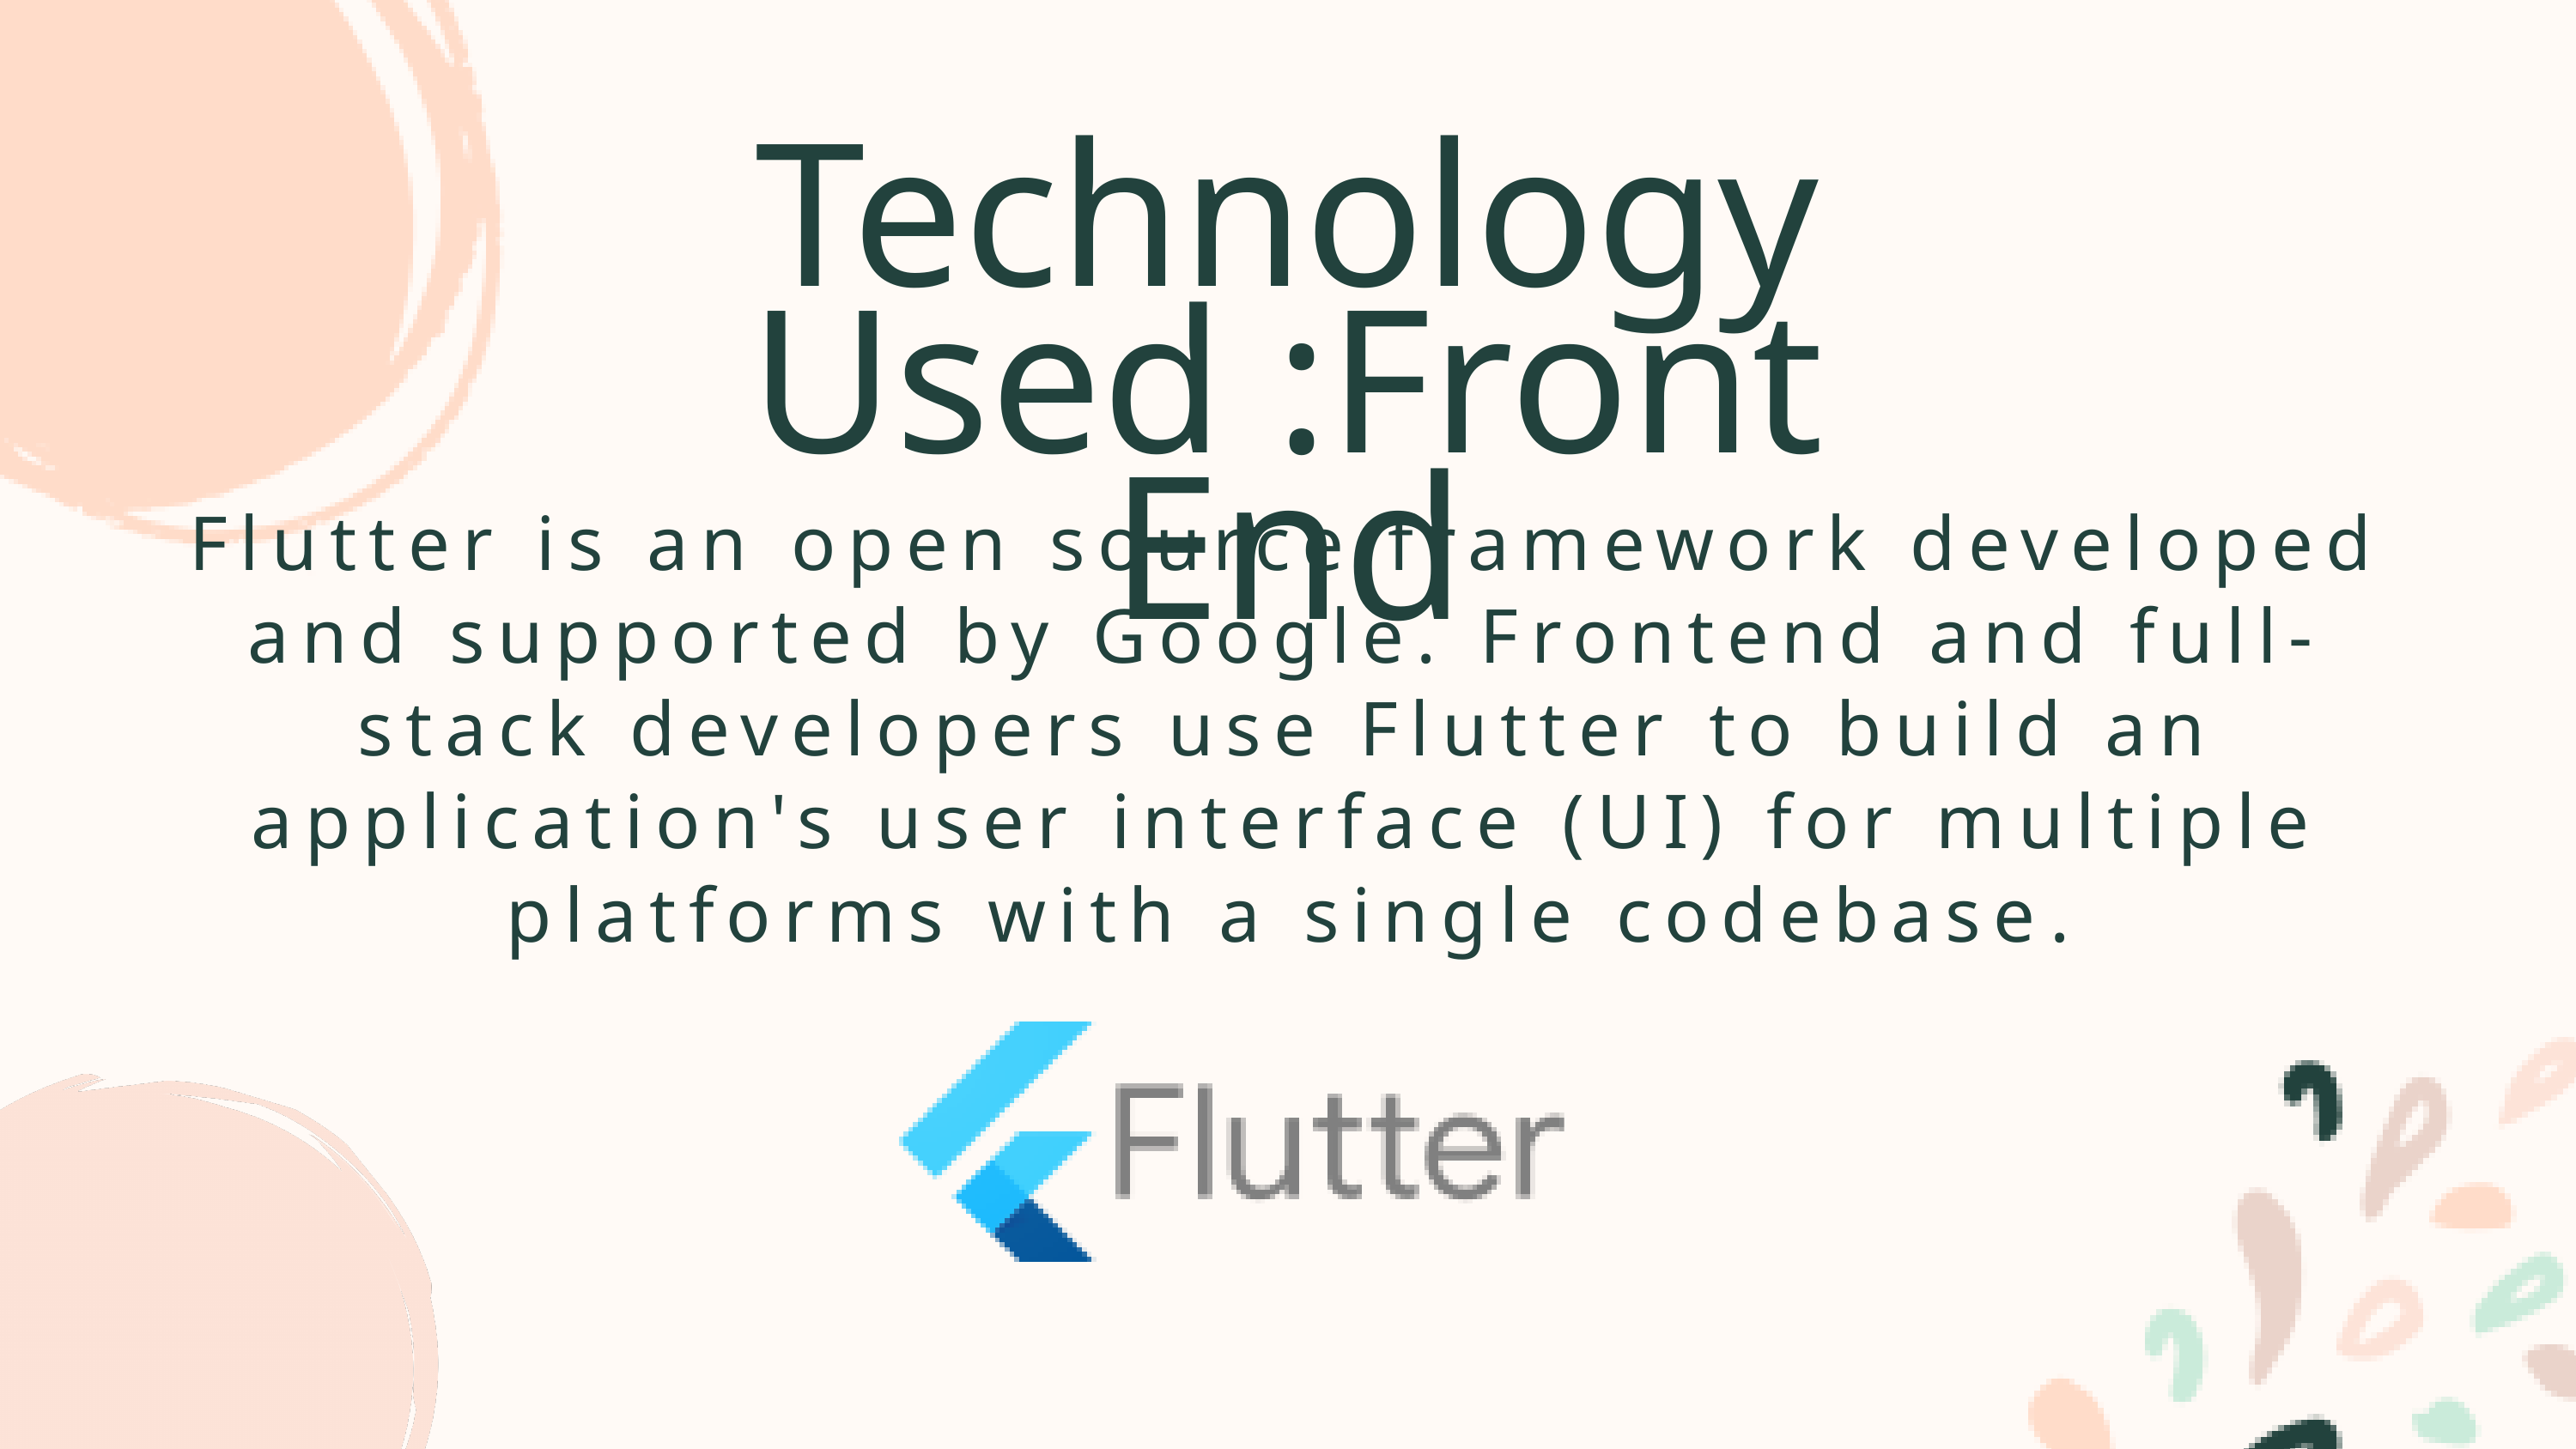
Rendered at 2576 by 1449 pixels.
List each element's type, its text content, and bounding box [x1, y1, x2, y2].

text_box Technology Used :Front End [688, 159, 1888, 492]
text_box Flutter is an open source framework developed and supported by Google. Frontend and full-stack developers use Flutter to build an application's user interface (UI) for multiple platforms with a single codebase. [173, 492, 2403, 957]
text_box [2023, 1037, 2576, 1449]
text_box [898, 1022, 1564, 1262]
text_box [0, 1073, 440, 1449]
text_box [0, 0, 505, 576]
